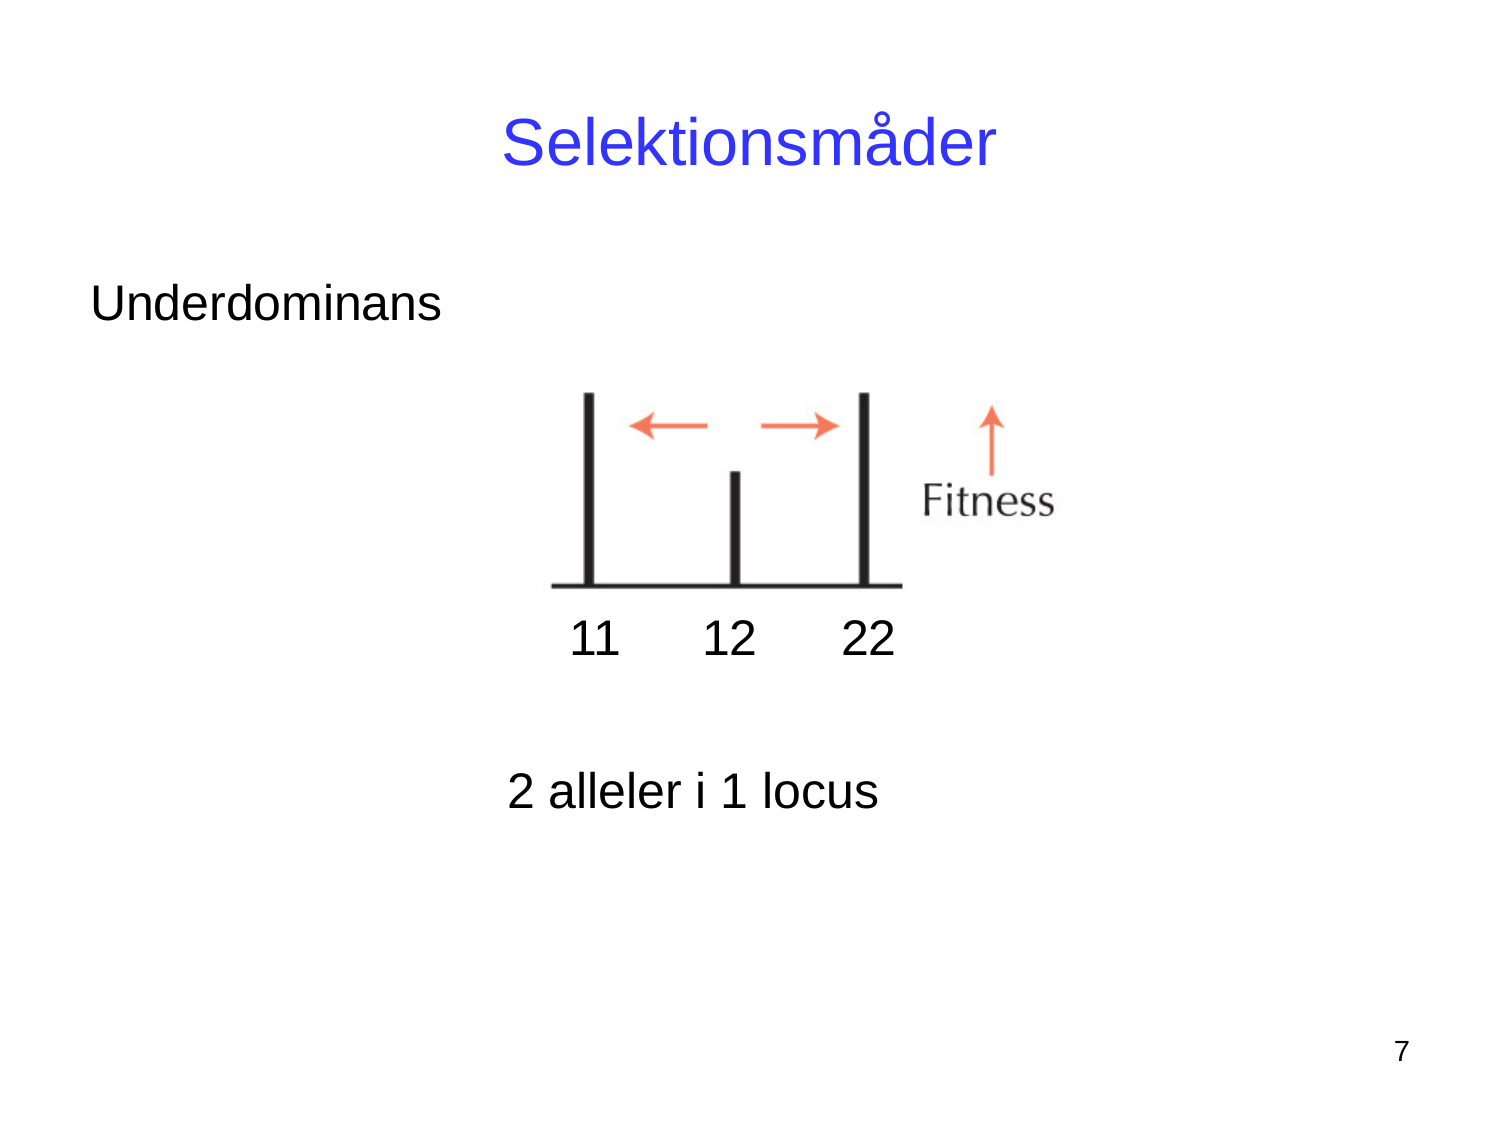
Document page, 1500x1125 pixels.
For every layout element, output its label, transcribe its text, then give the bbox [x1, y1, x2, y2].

slide_number 7 [1074, 1024, 1426, 1103]
title Selektionsmåder [75, 45, 1425, 233]
text_box 2 alleler i 1 locus [492, 751, 973, 827]
picture [478, 290, 1077, 667]
list Underdominans [75, 262, 1425, 1005]
